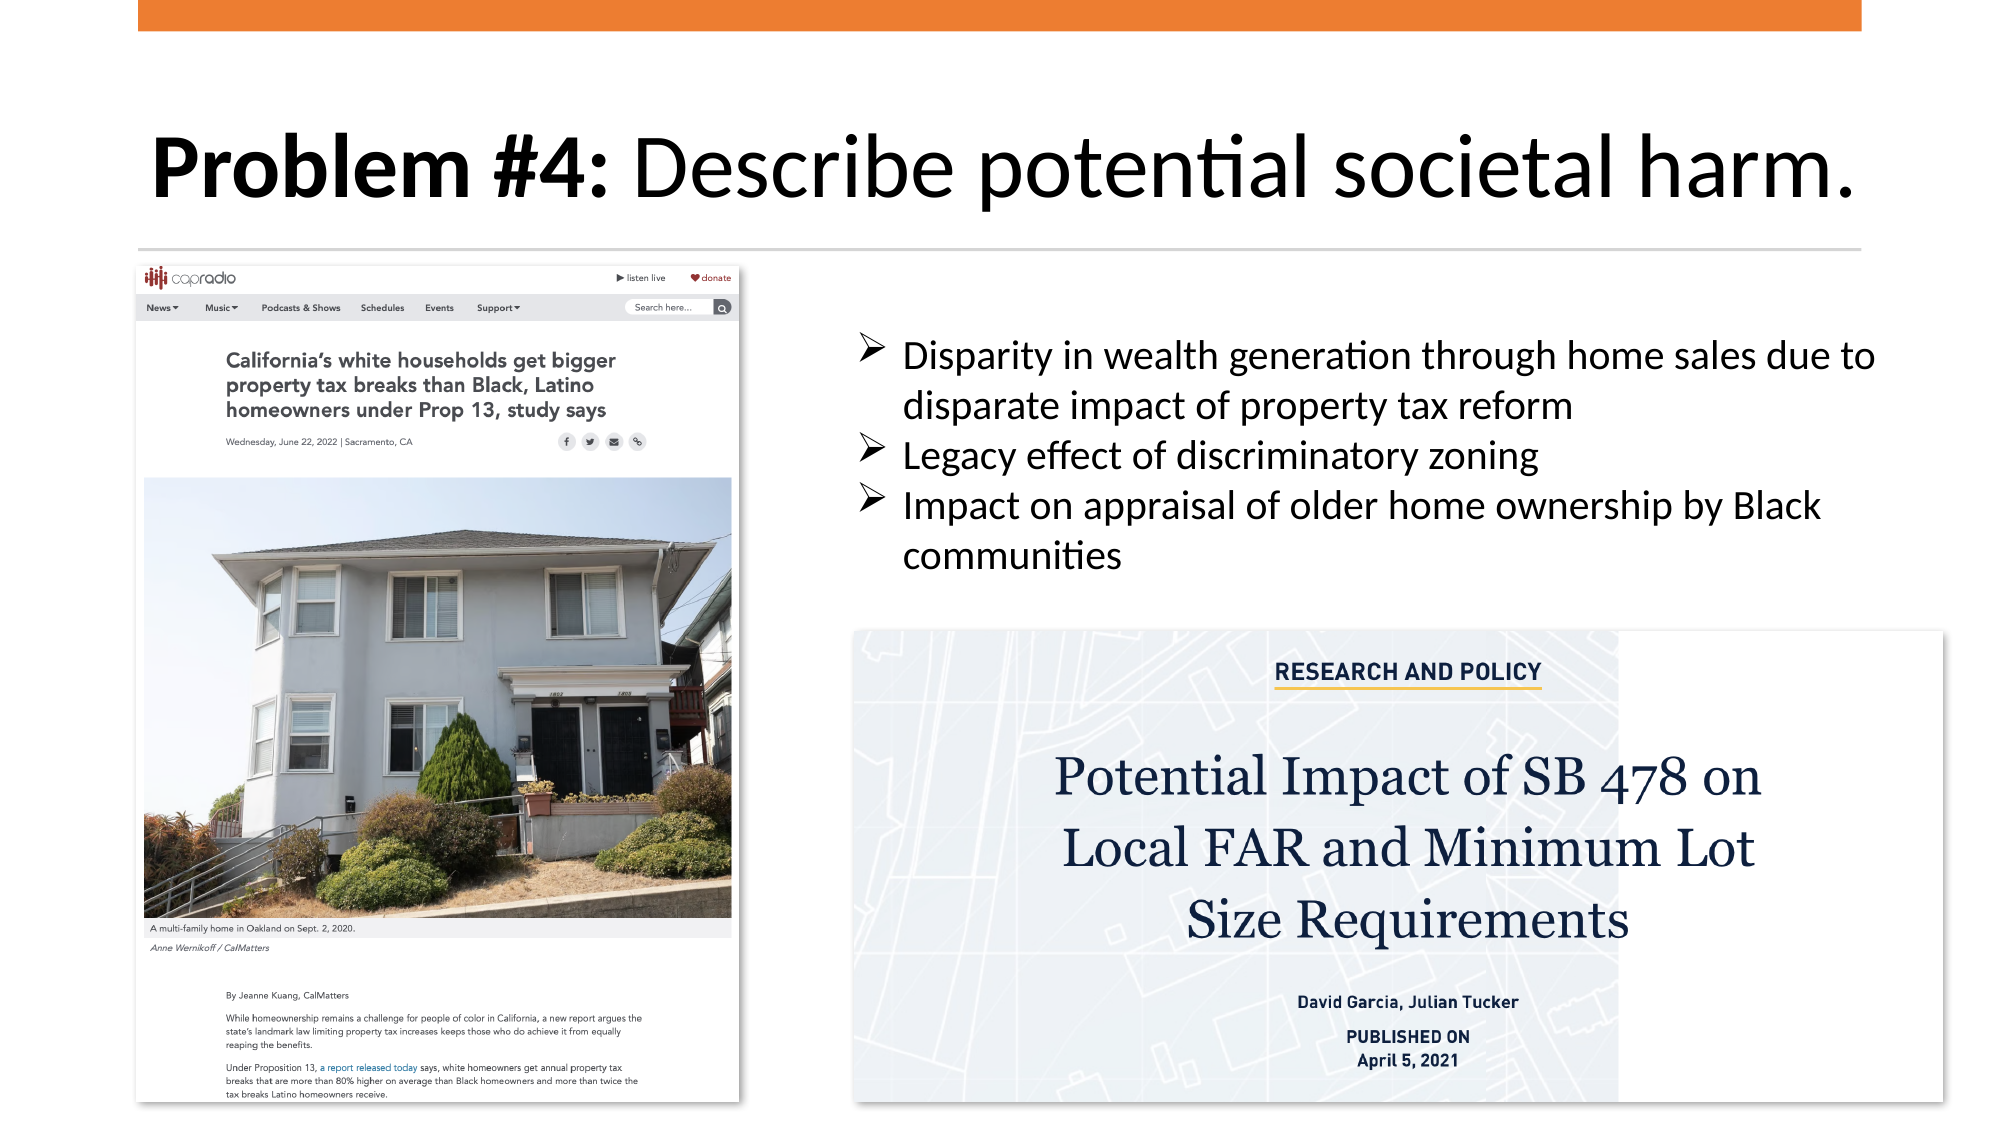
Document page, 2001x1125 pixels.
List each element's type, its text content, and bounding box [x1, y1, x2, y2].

text_box Disparity in wealth generation through home sales due to disparate impact of property tax reform Legacy effect of discriminatory zoning Impact on appraisal of older home ownership by Black communities [841, 320, 1956, 586]
picture [854, 631, 1944, 1102]
picture [136, 266, 739, 1102]
text_box Problem #4: Describe potential societal harm. [136, 58, 1900, 277]
text_box [137, 0, 1863, 32]
